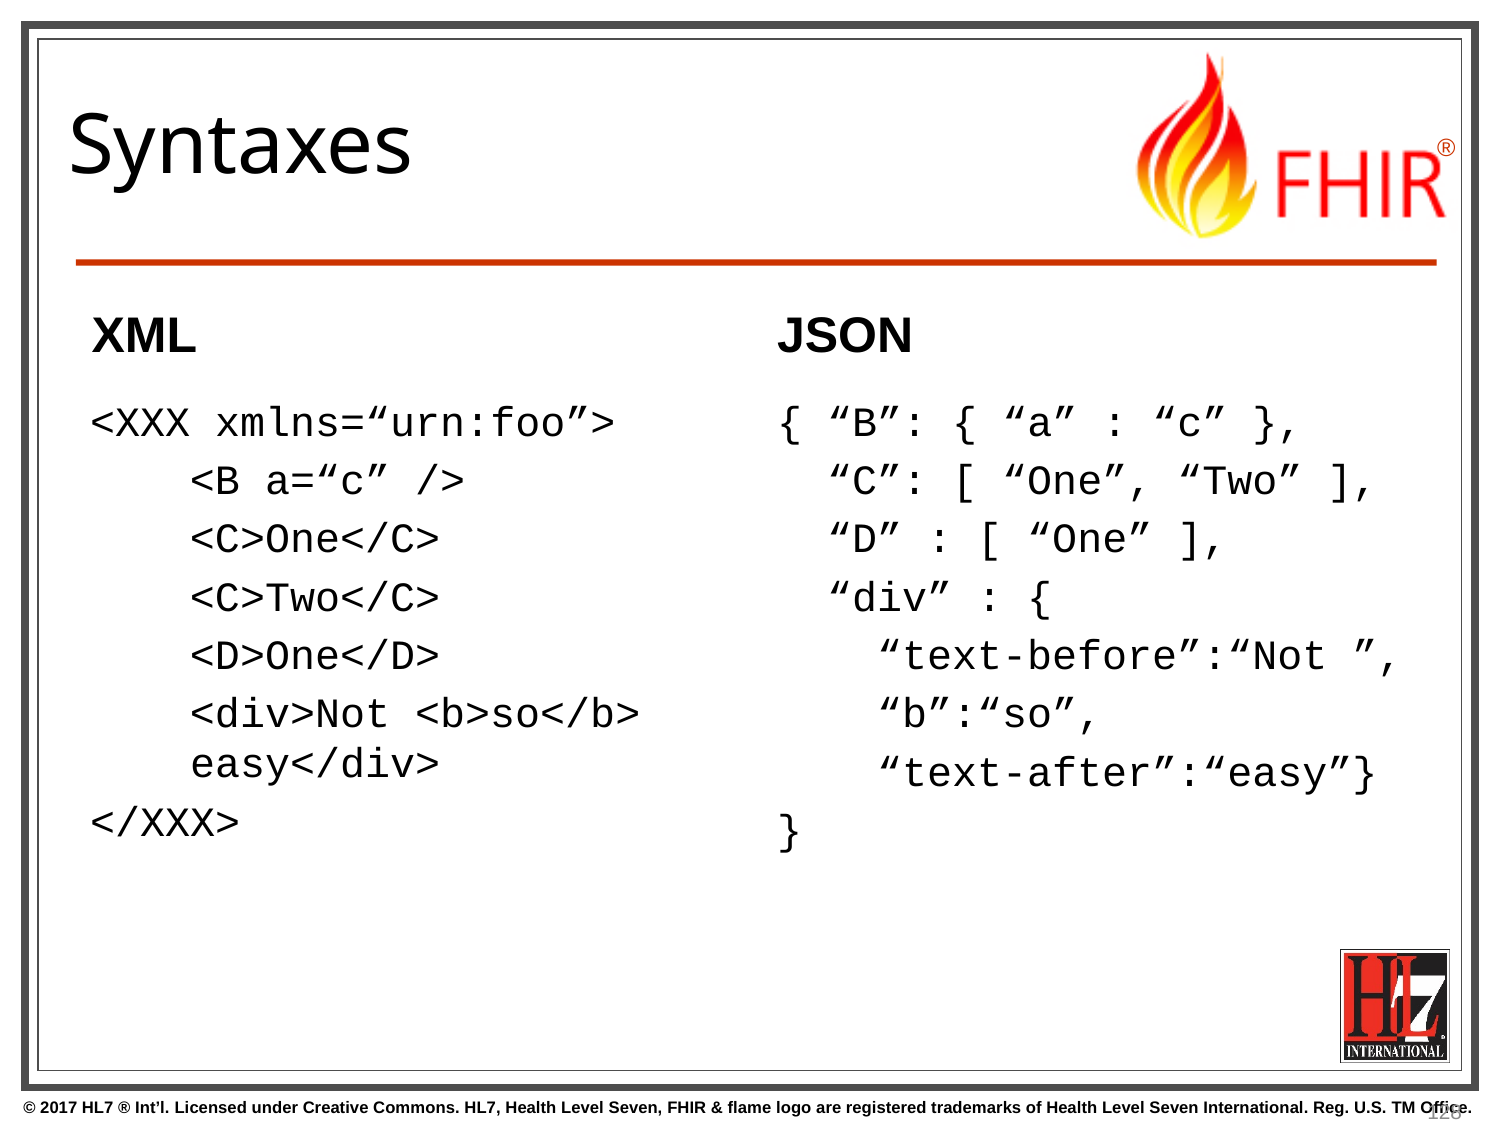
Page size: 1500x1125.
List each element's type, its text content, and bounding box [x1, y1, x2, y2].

picture [1340, 949, 1450, 1063]
list JSON [761, 280, 1425, 386]
list XML [76, 280, 740, 386]
picture [1124, 42, 1458, 249]
title Syntaxes [53, 54, 1128, 244]
list <XXX xmlns=“urn:foo”> <B a=“c” /> <C>One</C> <C>Two</C> <D>One</D> <div>Not <b>so</b> easy</div> </XXX> [75, 386, 738, 1059]
list { “B”: { “a” : “c” }, “C”: [ “One”, “Two” ], “D” : [ “One” ], “div” : { “text-before”:“Not ”, “b”:“so”, “text-after”:“easy”} } [761, 386, 1425, 1059]
slide_number 128 [1412, 1071, 1500, 1125]
